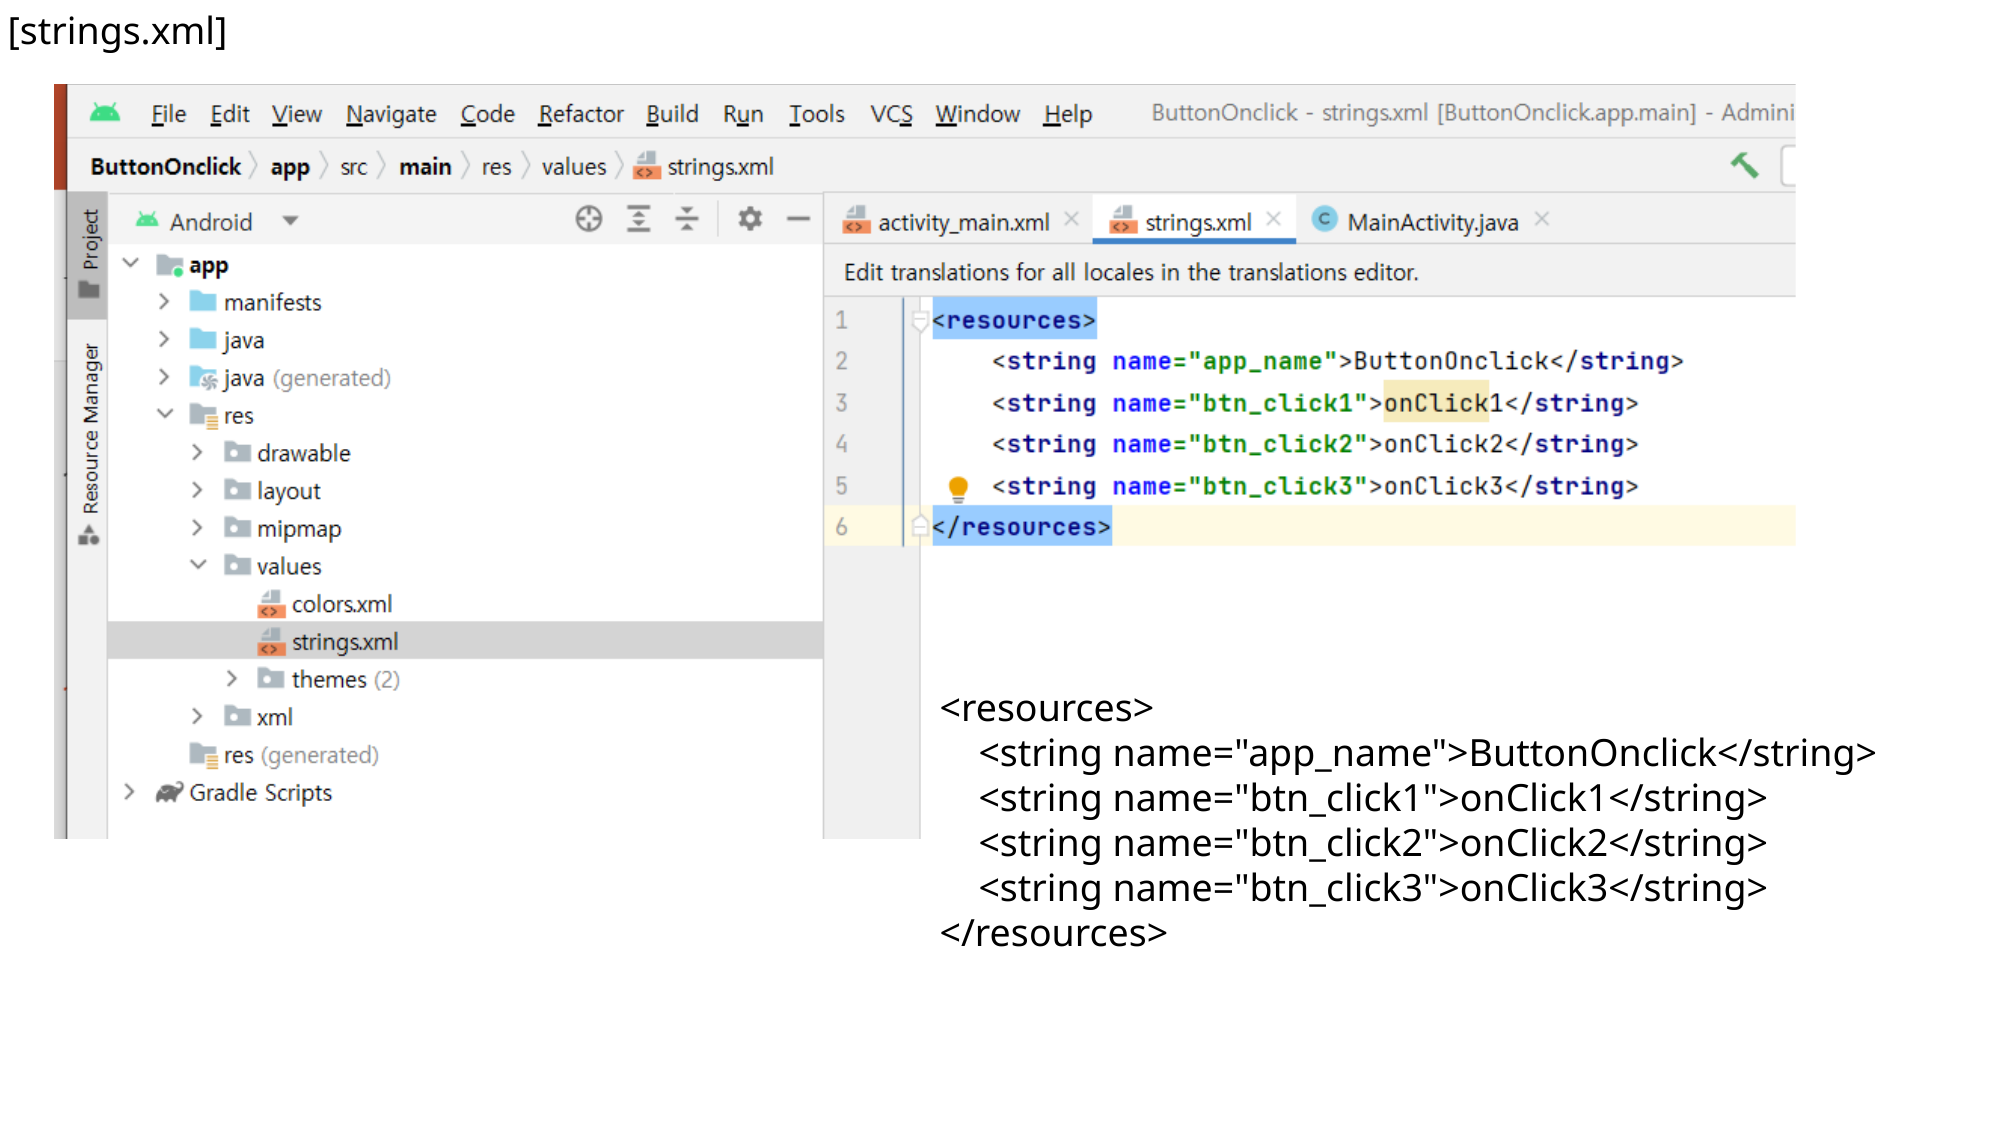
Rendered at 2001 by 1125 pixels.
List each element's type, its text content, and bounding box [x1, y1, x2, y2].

picture [54, 84, 1796, 840]
text_box [strings.xml] [0, 0, 243, 60]
text_box <resources> <string name="app_name">ButtonOnclick</string> <string name="btn_click1">onClick1</string> <string name="btn_click2">onClick2</string> <string name="btn_click3">onClick3</string> </resources> [924, 676, 1925, 962]
